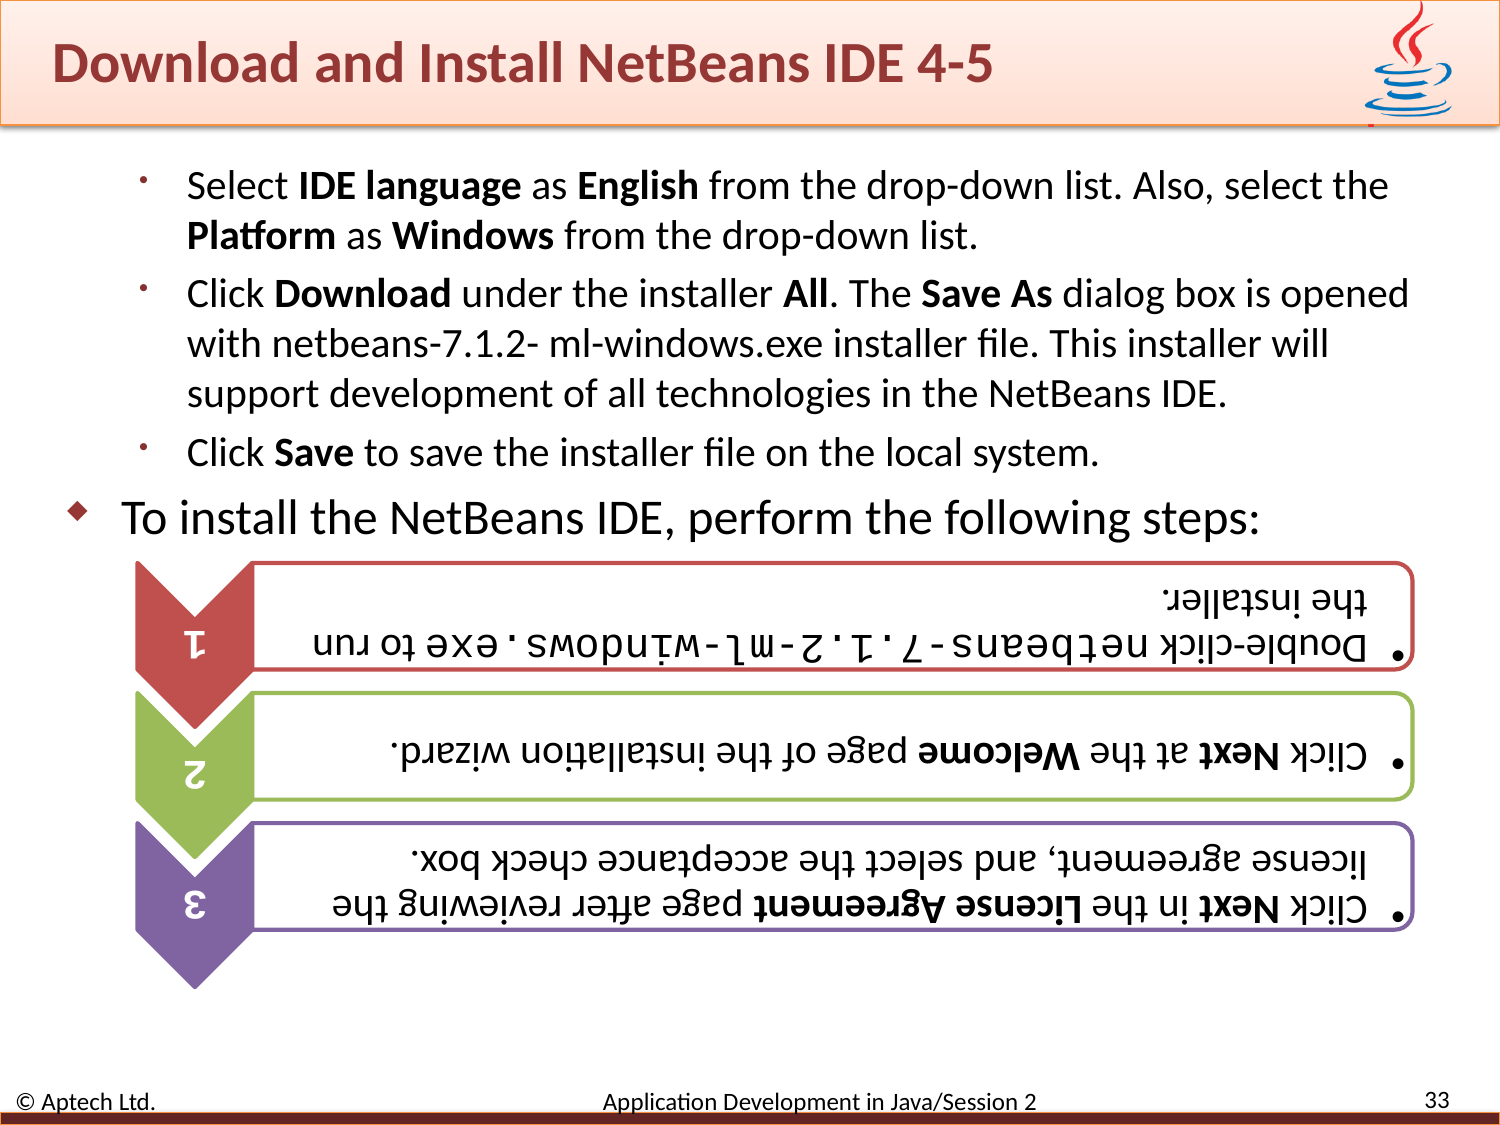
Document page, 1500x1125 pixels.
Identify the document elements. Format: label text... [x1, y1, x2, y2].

footer © Aptech Ltd. Application Development in Java/Session 2 [0, 1087, 1325, 1113]
picture [1362, 0, 1454, 127]
slide_number 33 [1337, 1084, 1465, 1113]
title Download and Install NetBeans IDE 4-5 [37, 24, 1288, 93]
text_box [137, 562, 1413, 988]
list Select IDE language as English from the drop-down list. Also, select the Platform as Windows from the drop-down list. Click Download under the installer All. The Save As dialog box is opened with netbeans-7.1.2- ml-windows.exe installer file. This installer will support development of all technologies in the NetBeans IDE. Click Save to save the installer file on the local system. To install the NetBeans IDE, perform the following steps: [49, 149, 1463, 1013]
